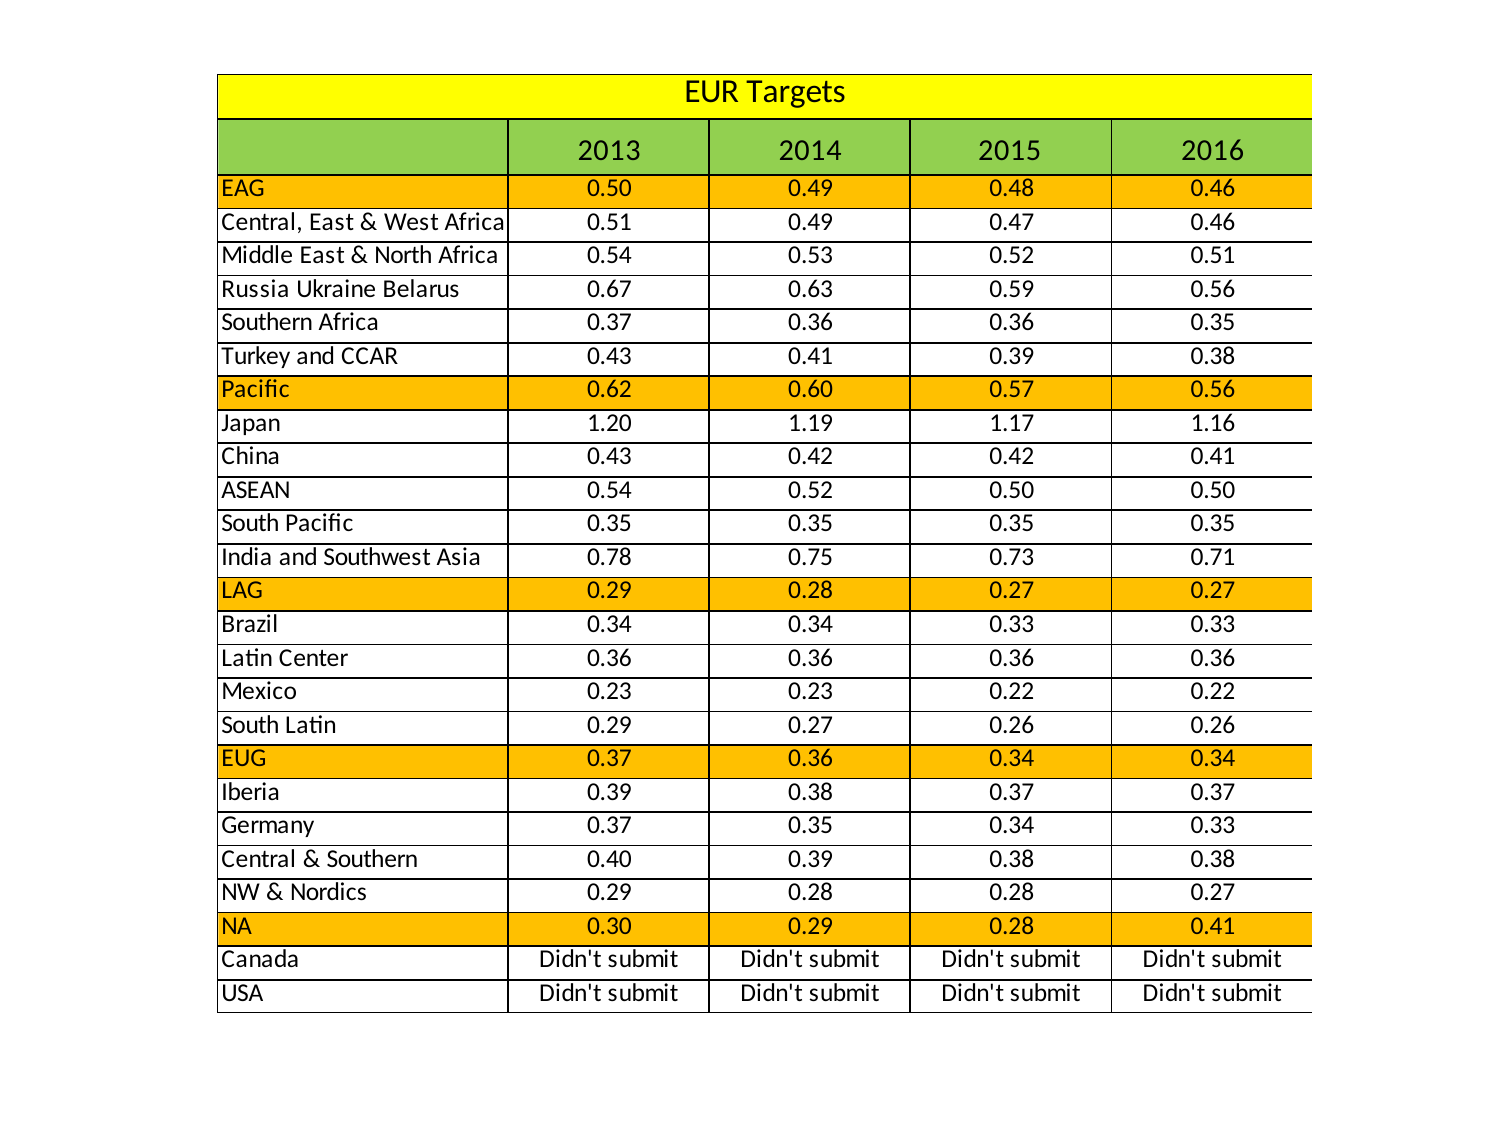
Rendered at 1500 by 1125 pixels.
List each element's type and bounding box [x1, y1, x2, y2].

picture [216, 73, 1314, 1015]
